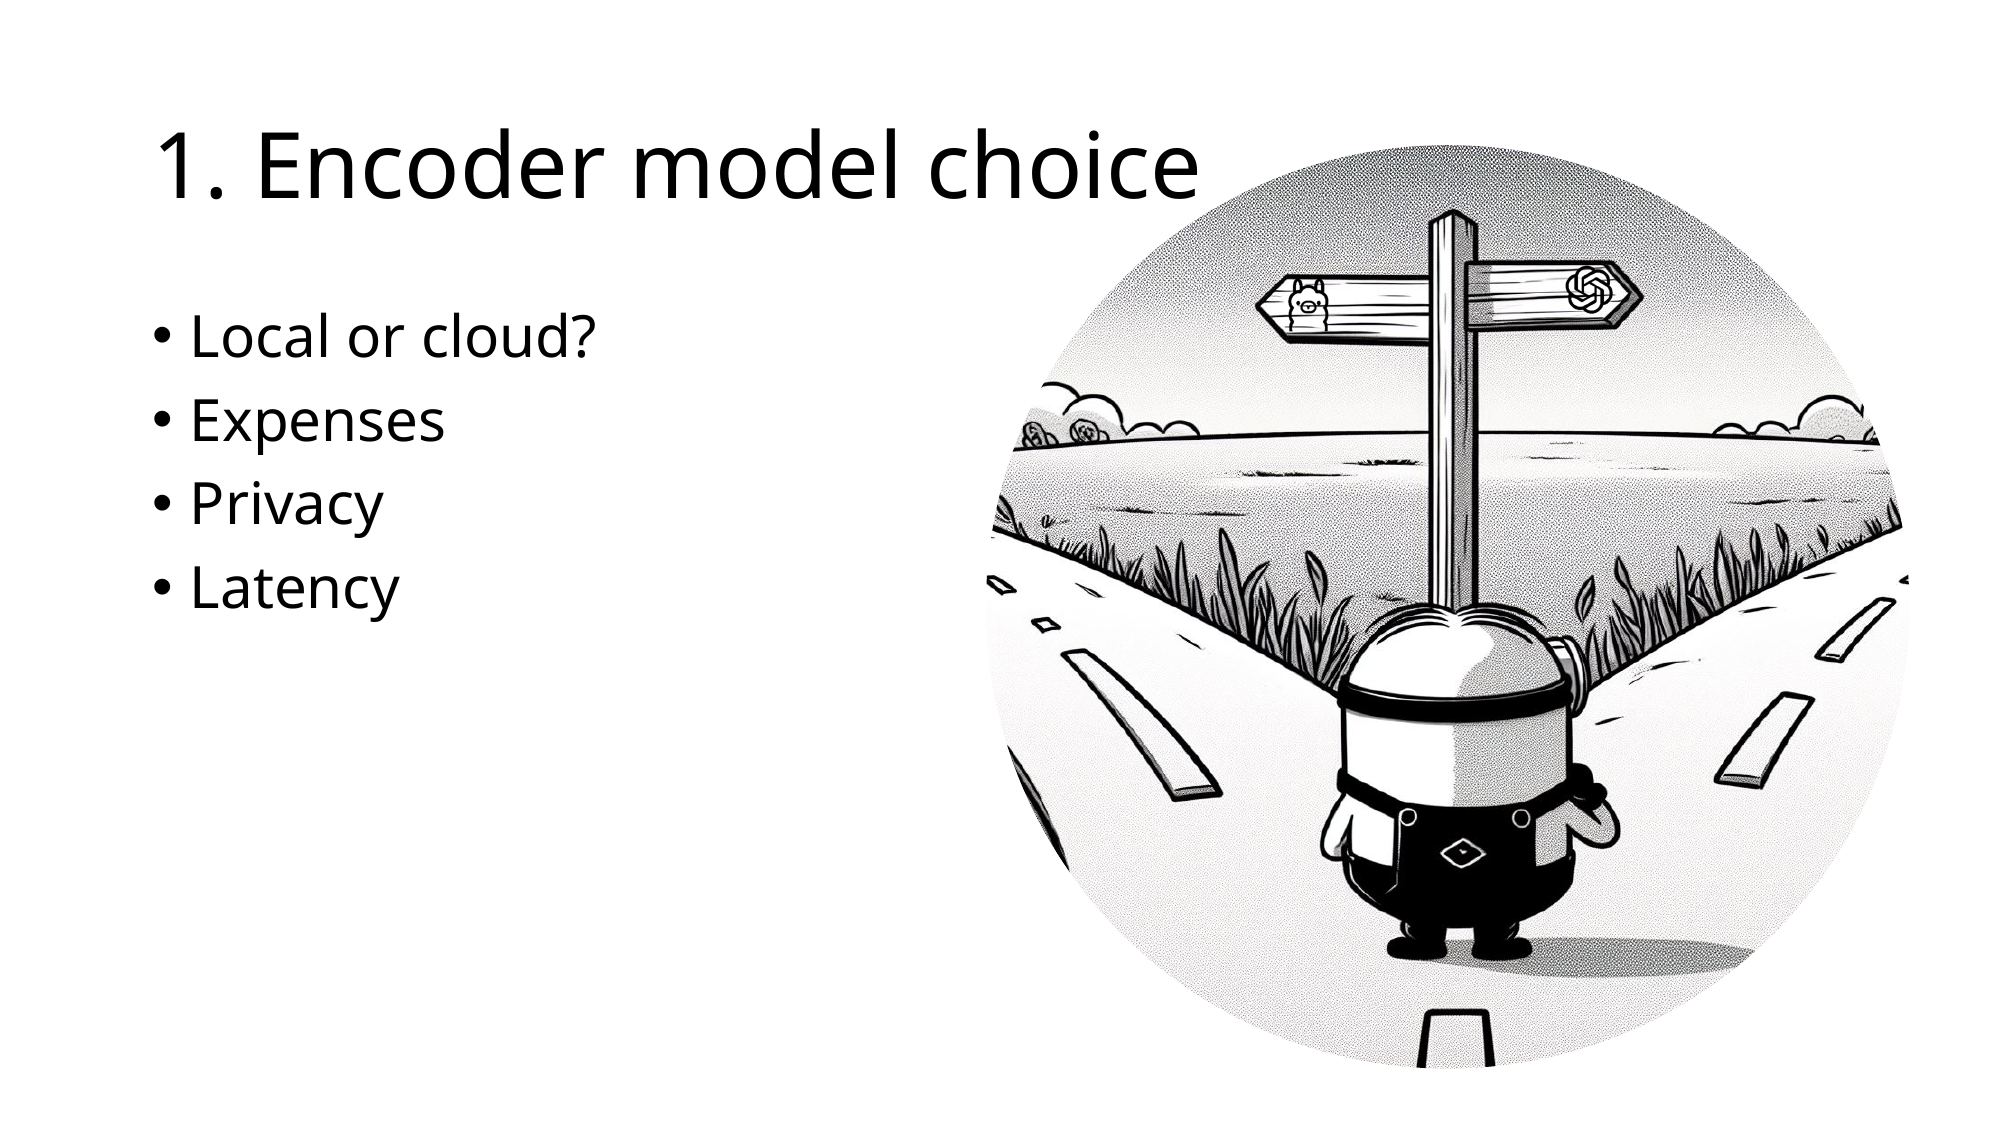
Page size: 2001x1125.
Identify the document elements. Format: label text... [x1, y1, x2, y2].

list Local or cloud? Expenses Privacy Latency [137, 299, 985, 1014]
title 1. Encoder model choice [137, 59, 1863, 278]
picture [985, 144, 1910, 1070]
